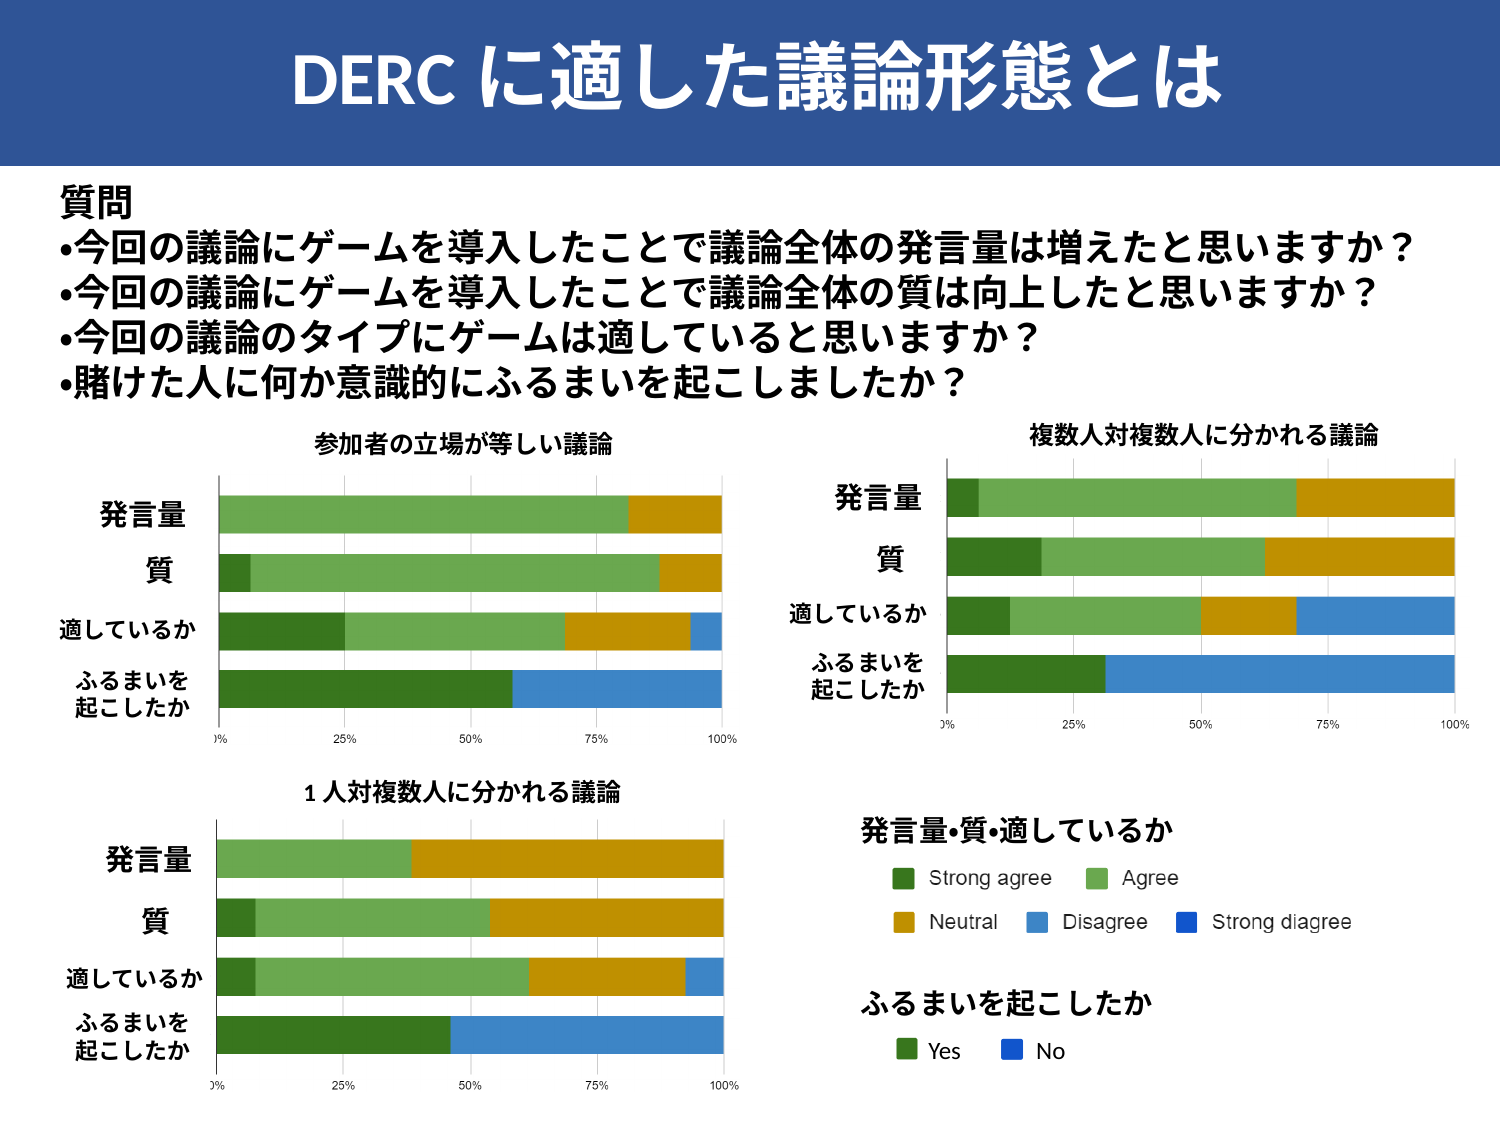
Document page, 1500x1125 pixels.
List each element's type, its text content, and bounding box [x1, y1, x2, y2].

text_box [51, 769, 739, 1092]
text_box 質問 ・今回の議論にゲームを導入したことで議論全体の発言量は増えたと思いますか？ ・今回の議論にゲームを導入したことで議論全体の質は向上したと思いますか？ ・今回の議論のタイプにゲームは適していると思いますか？ ・賭けた人に何か意識的にふるまいを起こしましたか？ [44, 171, 1500, 412]
text_box ふるまいを起こしたか [845, 978, 1423, 1028]
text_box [880, 855, 1363, 941]
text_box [887, 1017, 1088, 1073]
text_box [44, 421, 740, 745]
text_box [775, 412, 1470, 729]
text_box 発言量・質・適しているか [845, 804, 1423, 855]
text_box DERCに適した議論形態とは [0, 0, 1500, 166]
